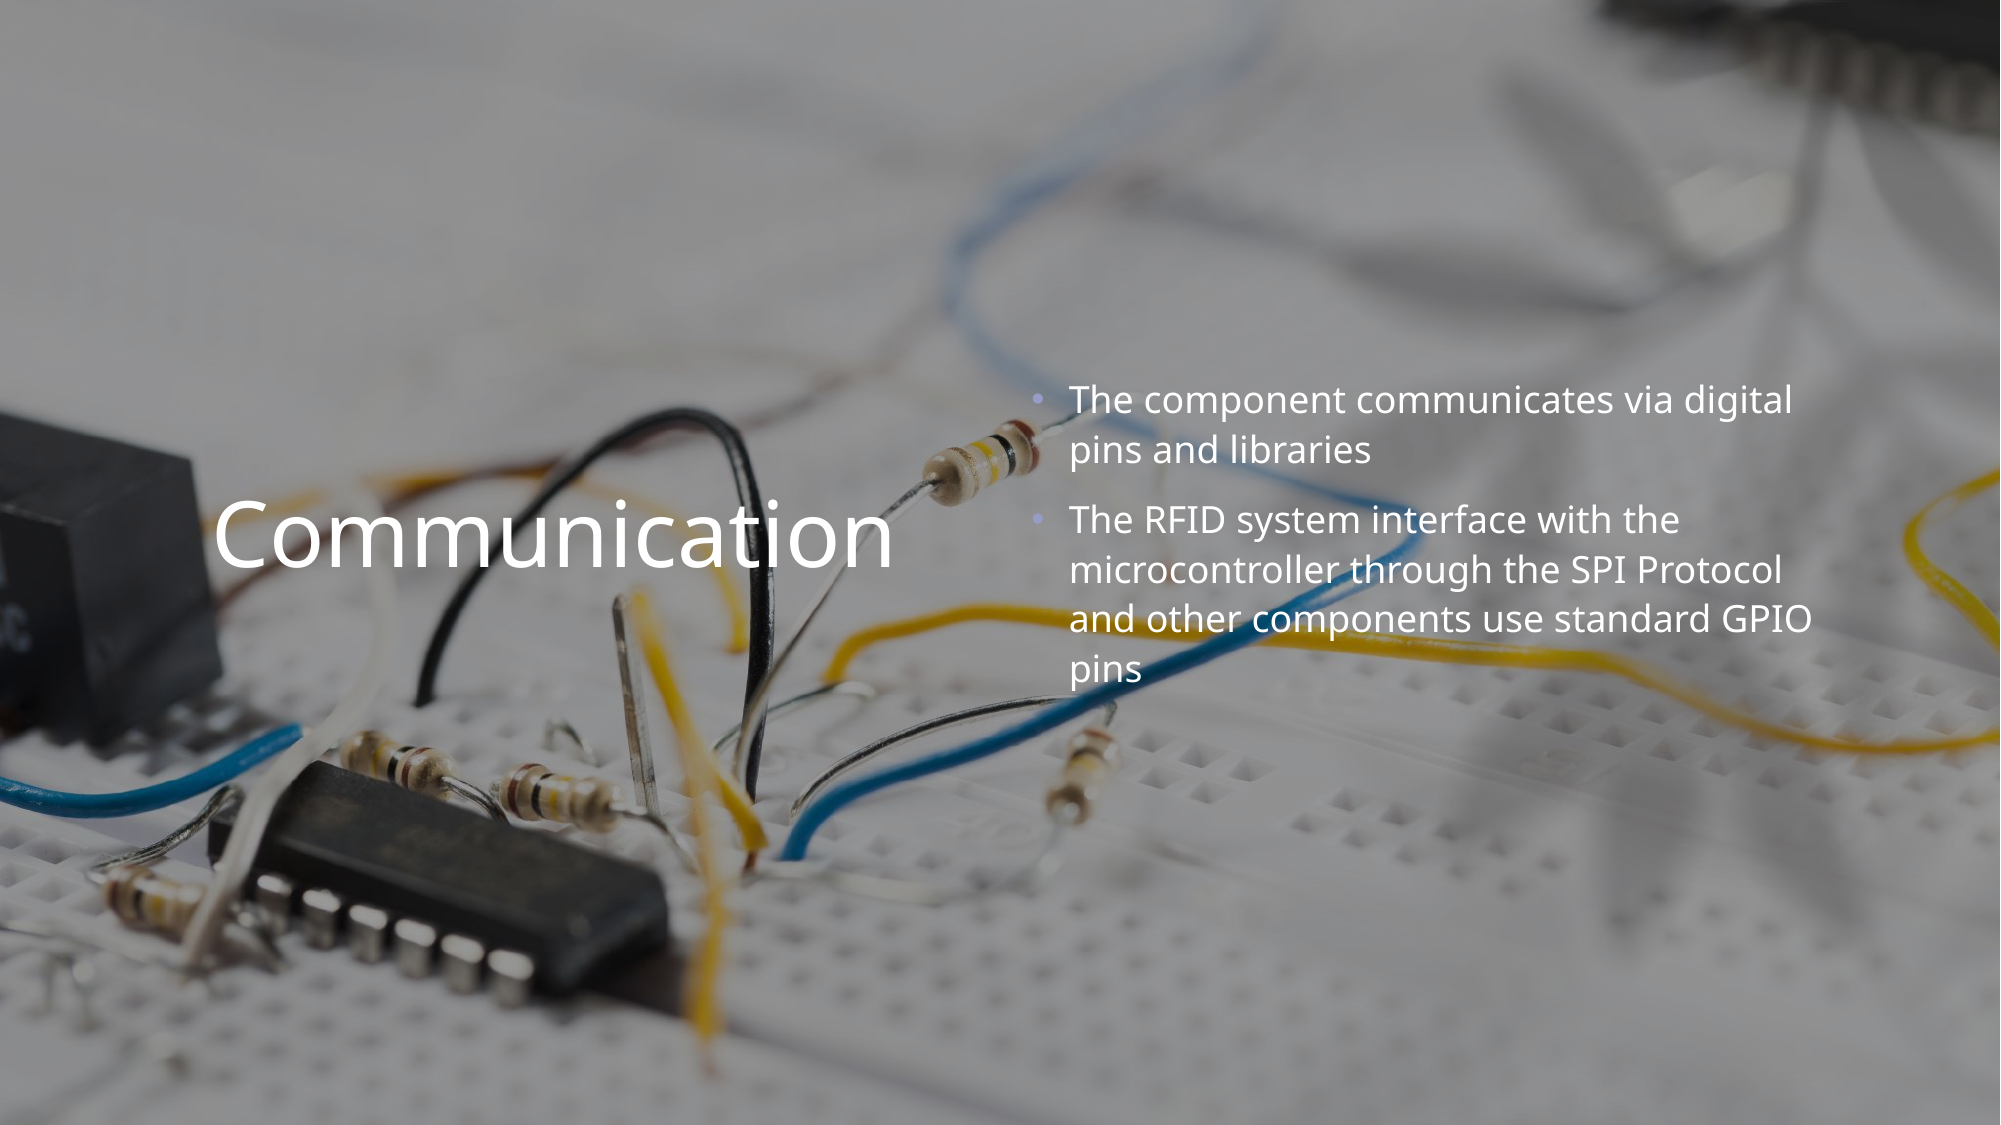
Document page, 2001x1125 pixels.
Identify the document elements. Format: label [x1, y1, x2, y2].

text_box [1140, 0, 2000, 1125]
picture [0, 0, 1140, 1125]
